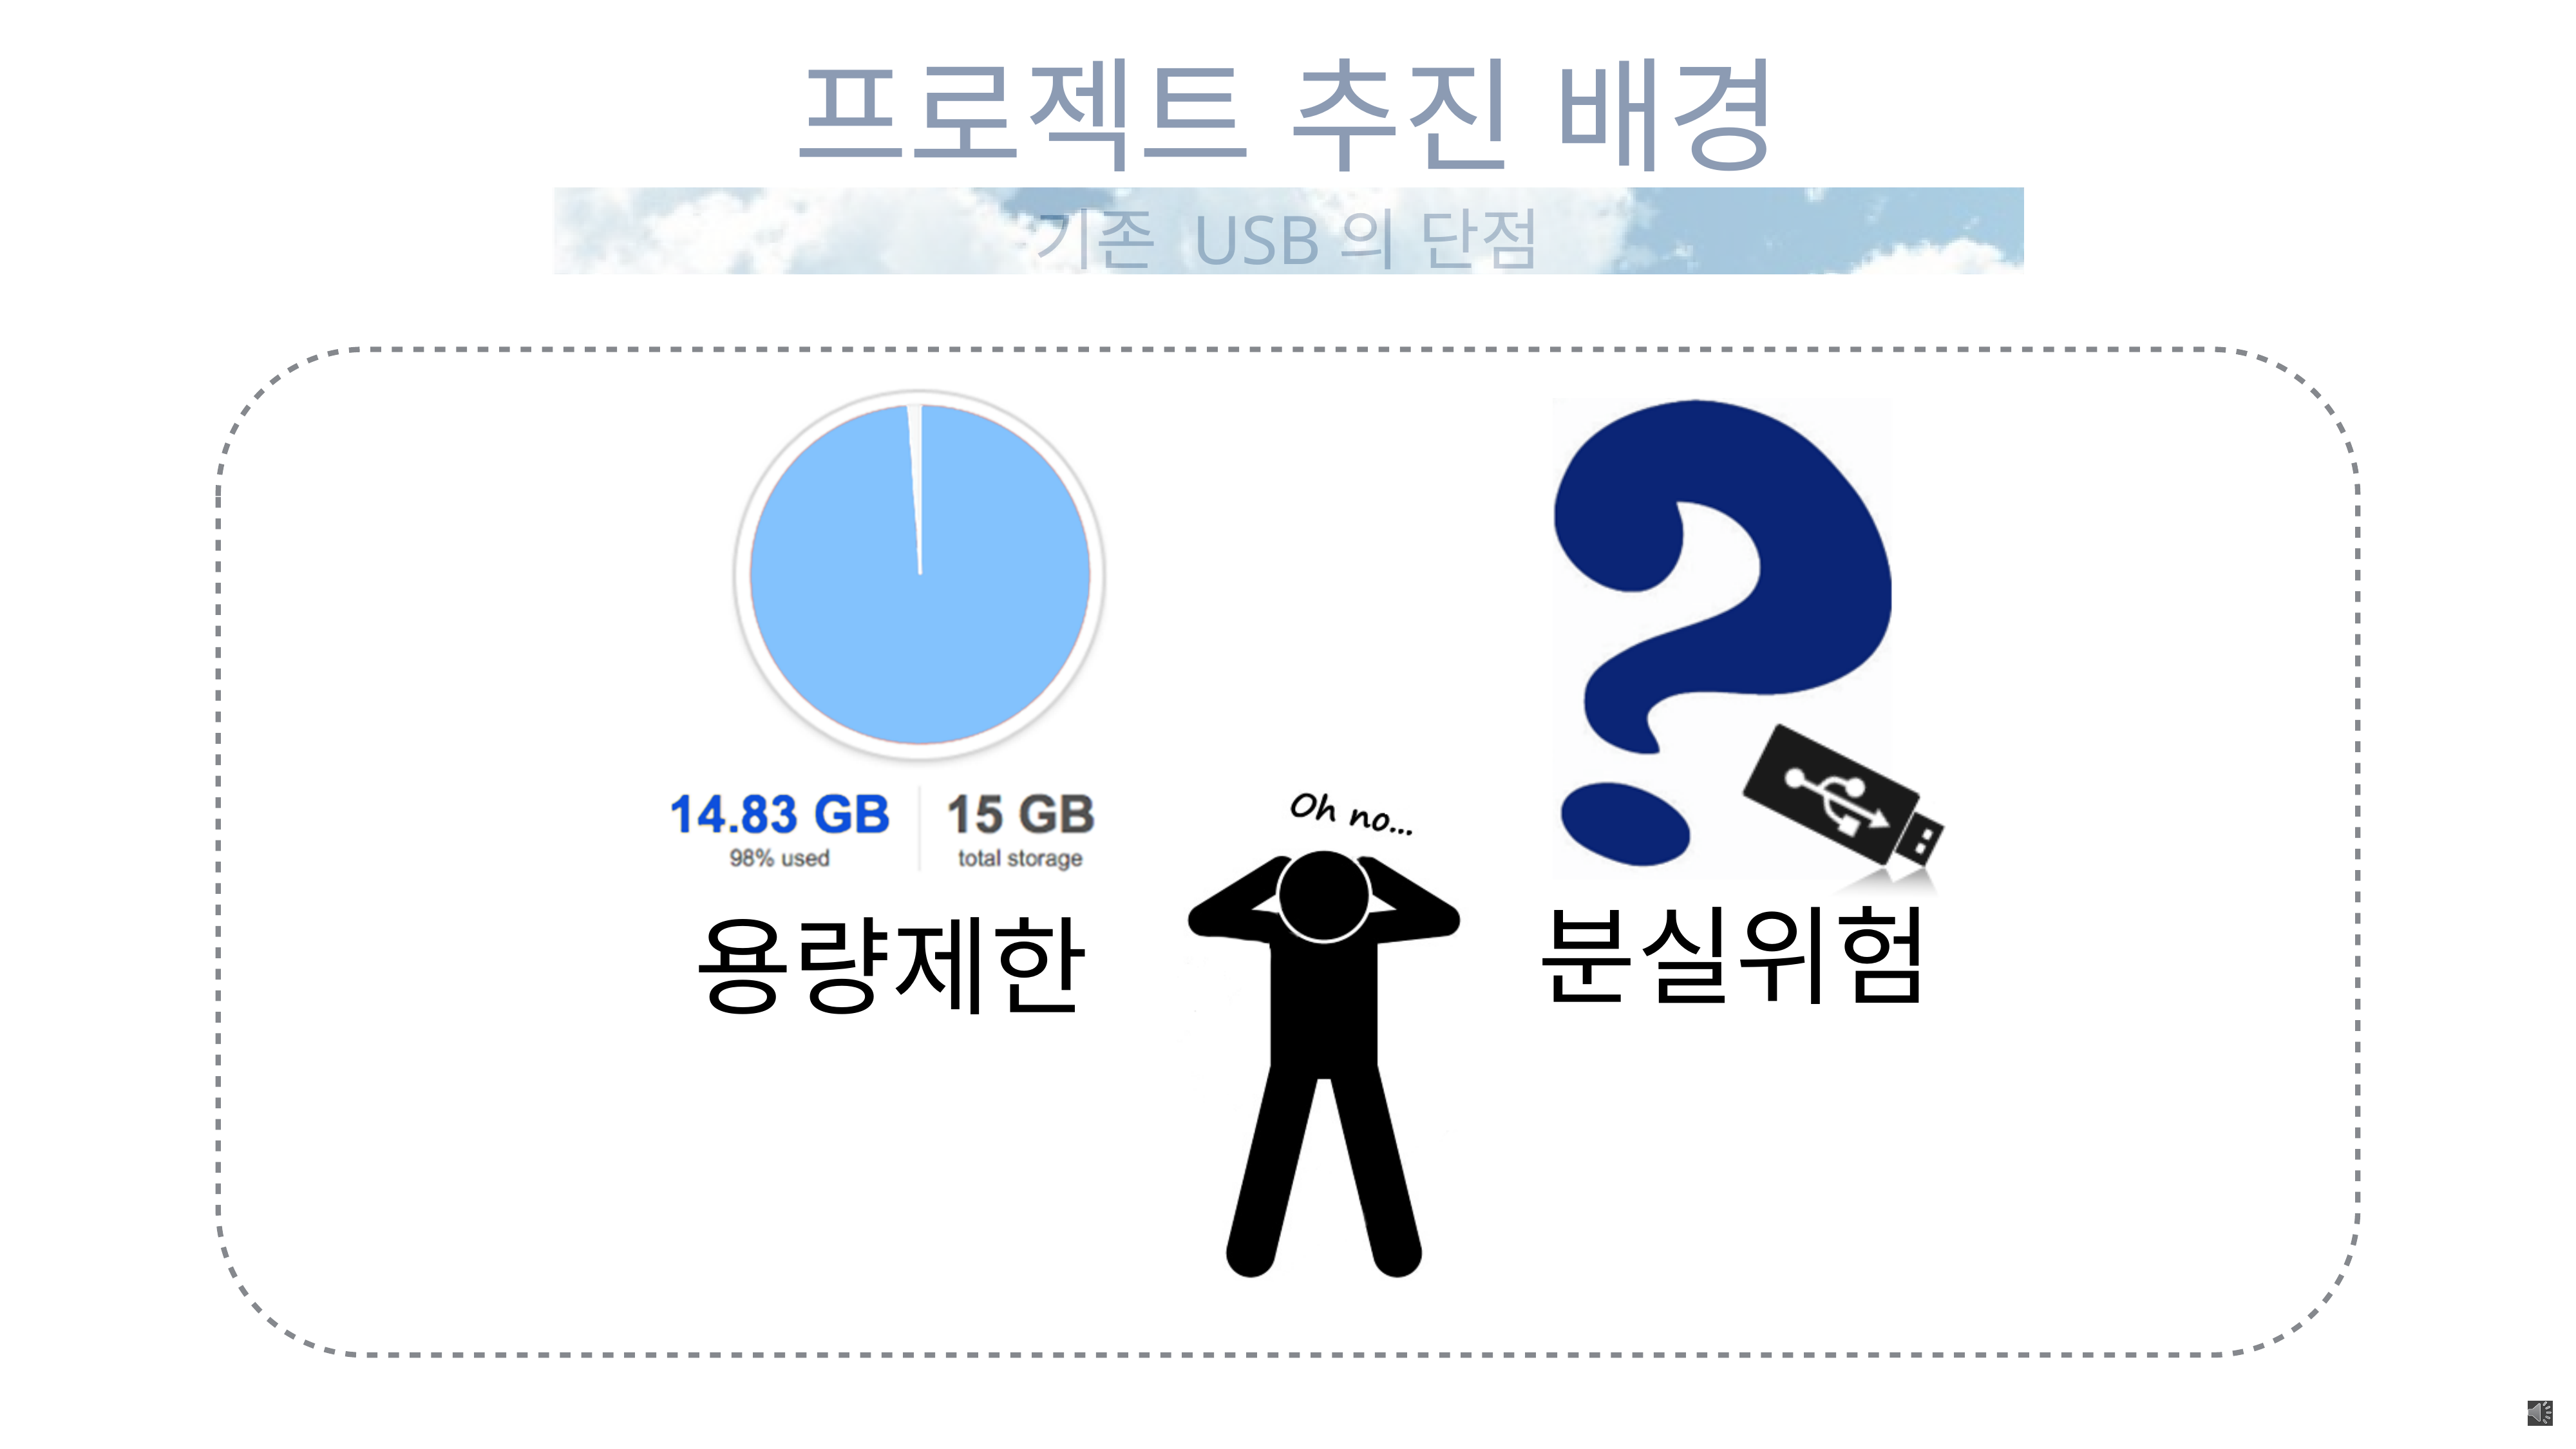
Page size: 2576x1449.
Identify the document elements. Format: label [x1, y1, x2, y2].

text_box [1540, 398, 1969, 1027]
picture [2527, 1400, 2553, 1426]
text_box [641, 379, 1146, 1036]
text_box [218, 349, 2358, 1356]
text_box [552, 36, 2024, 287]
